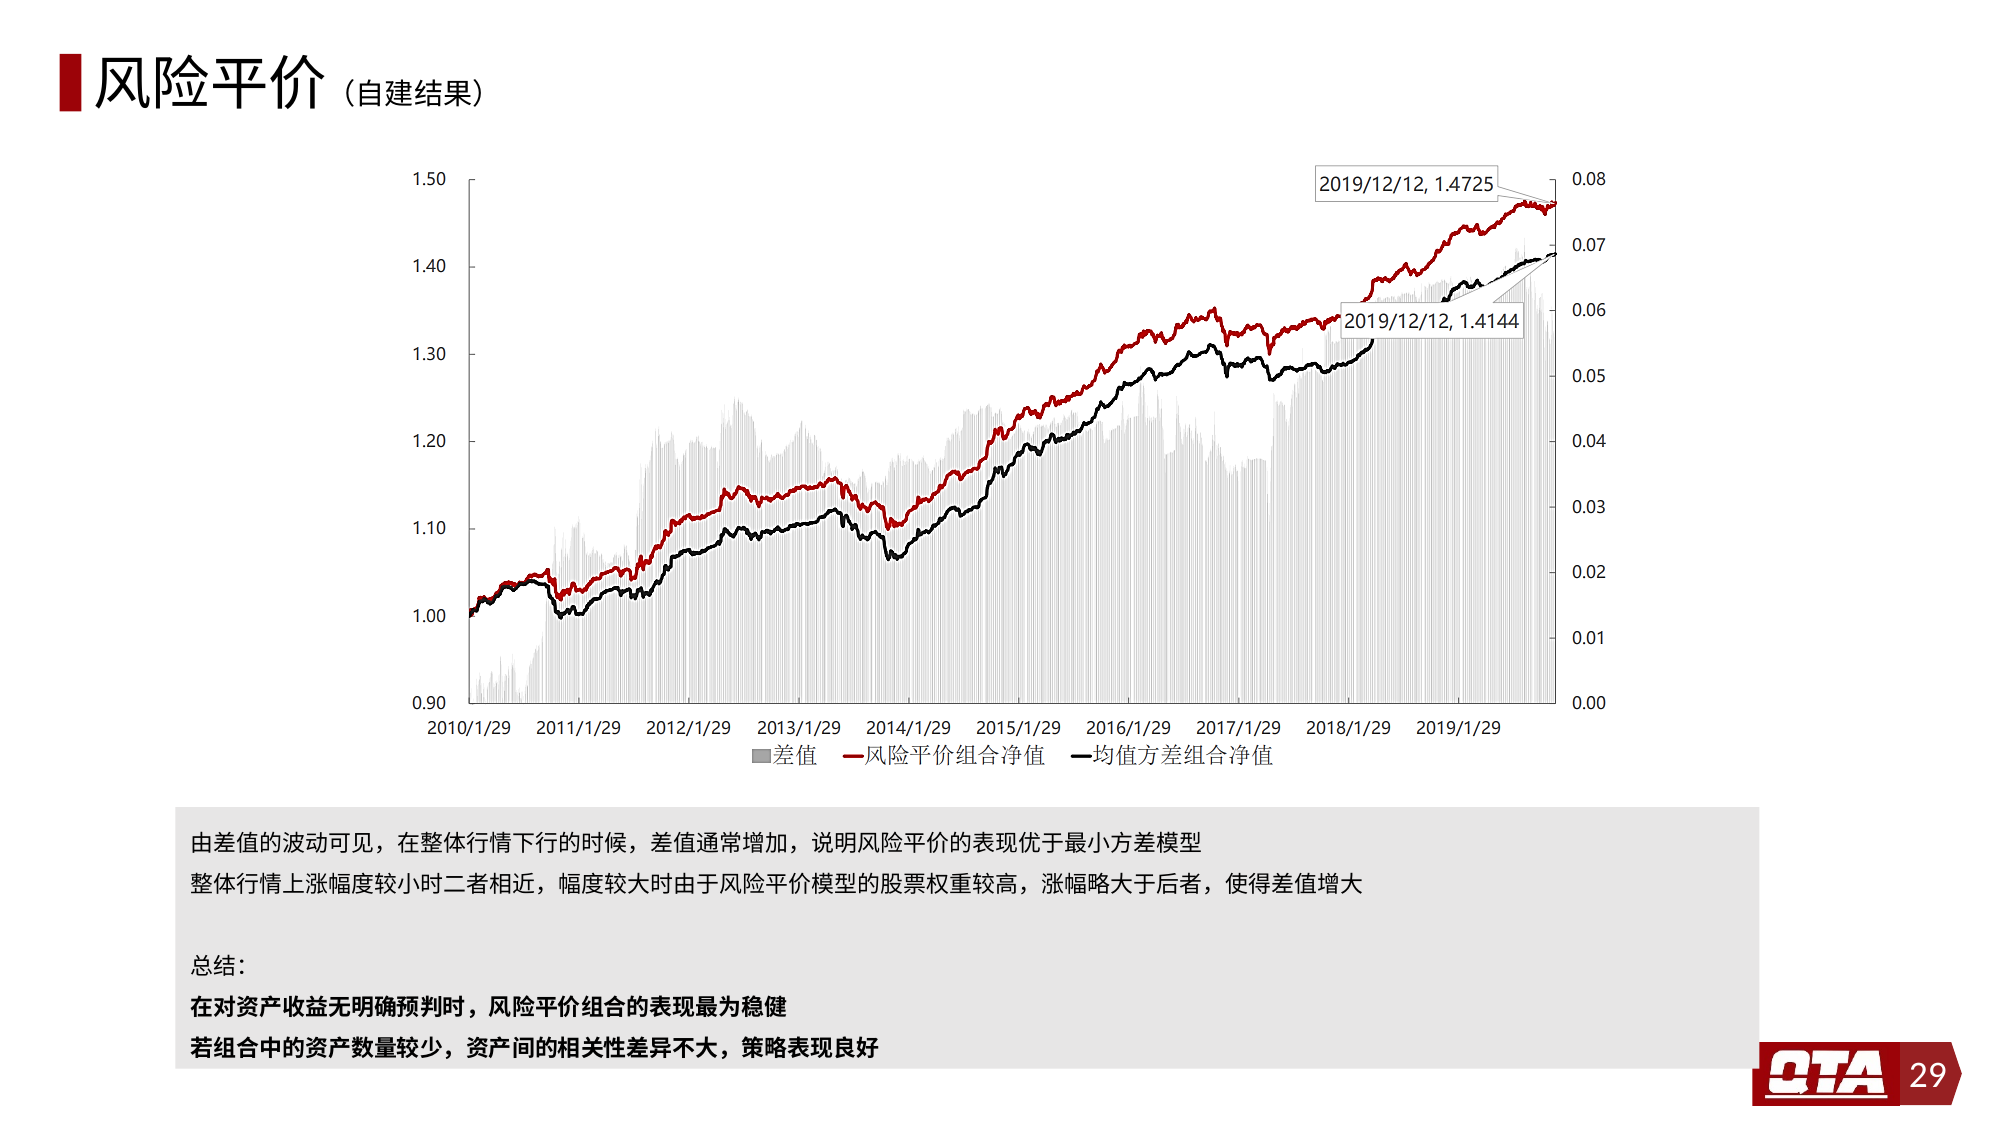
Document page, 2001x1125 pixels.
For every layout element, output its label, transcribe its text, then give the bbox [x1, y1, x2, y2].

picture [389, 142, 1636, 778]
title 风险平价（自建结果） [78, 0, 1775, 174]
slide_number 29 [1511, 1042, 1962, 1103]
text_box 由差值的波动可见，在整体行情下行的时候，差值通常增加，说明风险平价的表现优于最小方差模型 整体行情上涨幅度较小时二者相近，幅度较大时由于风险平价模型的股票权重较高，涨幅略大于后者，使得差值增大 总结： 在对资产收益无明确预判时，风险平价组合的表现最为稳健 若组合中的资产数量较少，资产间的相关性差异不大，策略表现良好 [175, 807, 1760, 1069]
